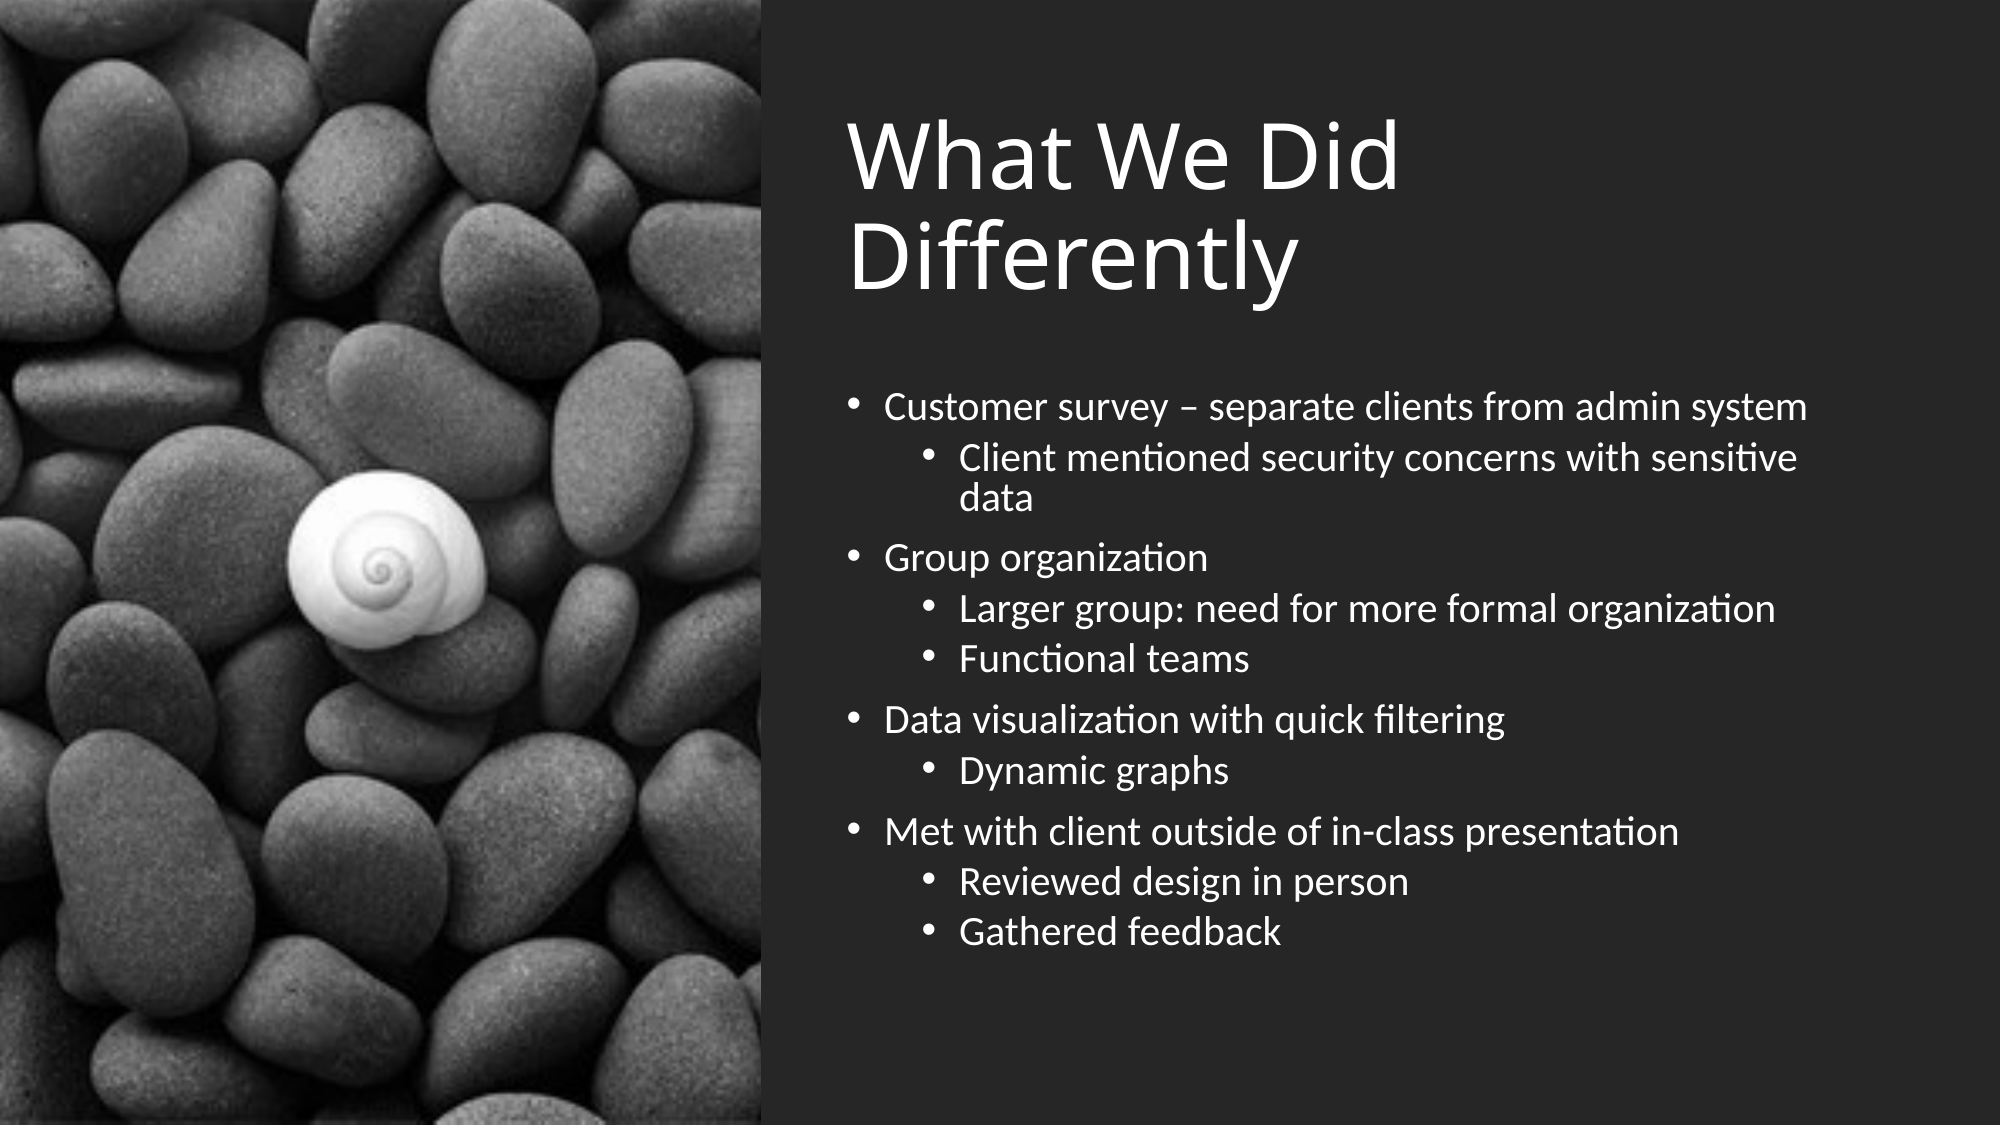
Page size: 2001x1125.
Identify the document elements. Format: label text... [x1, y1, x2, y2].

picture [0, 0, 762, 1125]
list Customer survey – separate clients from admin system Client mentioned security concerns with sensitive data Group organization Larger group: need for more formal organization Functional teams Data visualization with quick filtering Dynamic graphs Met with client outside of in-class presentation Reviewed design in person Gathered feedback [831, 381, 1845, 1014]
title What We Did Differently [831, 59, 1845, 360]
text_box [762, 0, 2000, 1125]
